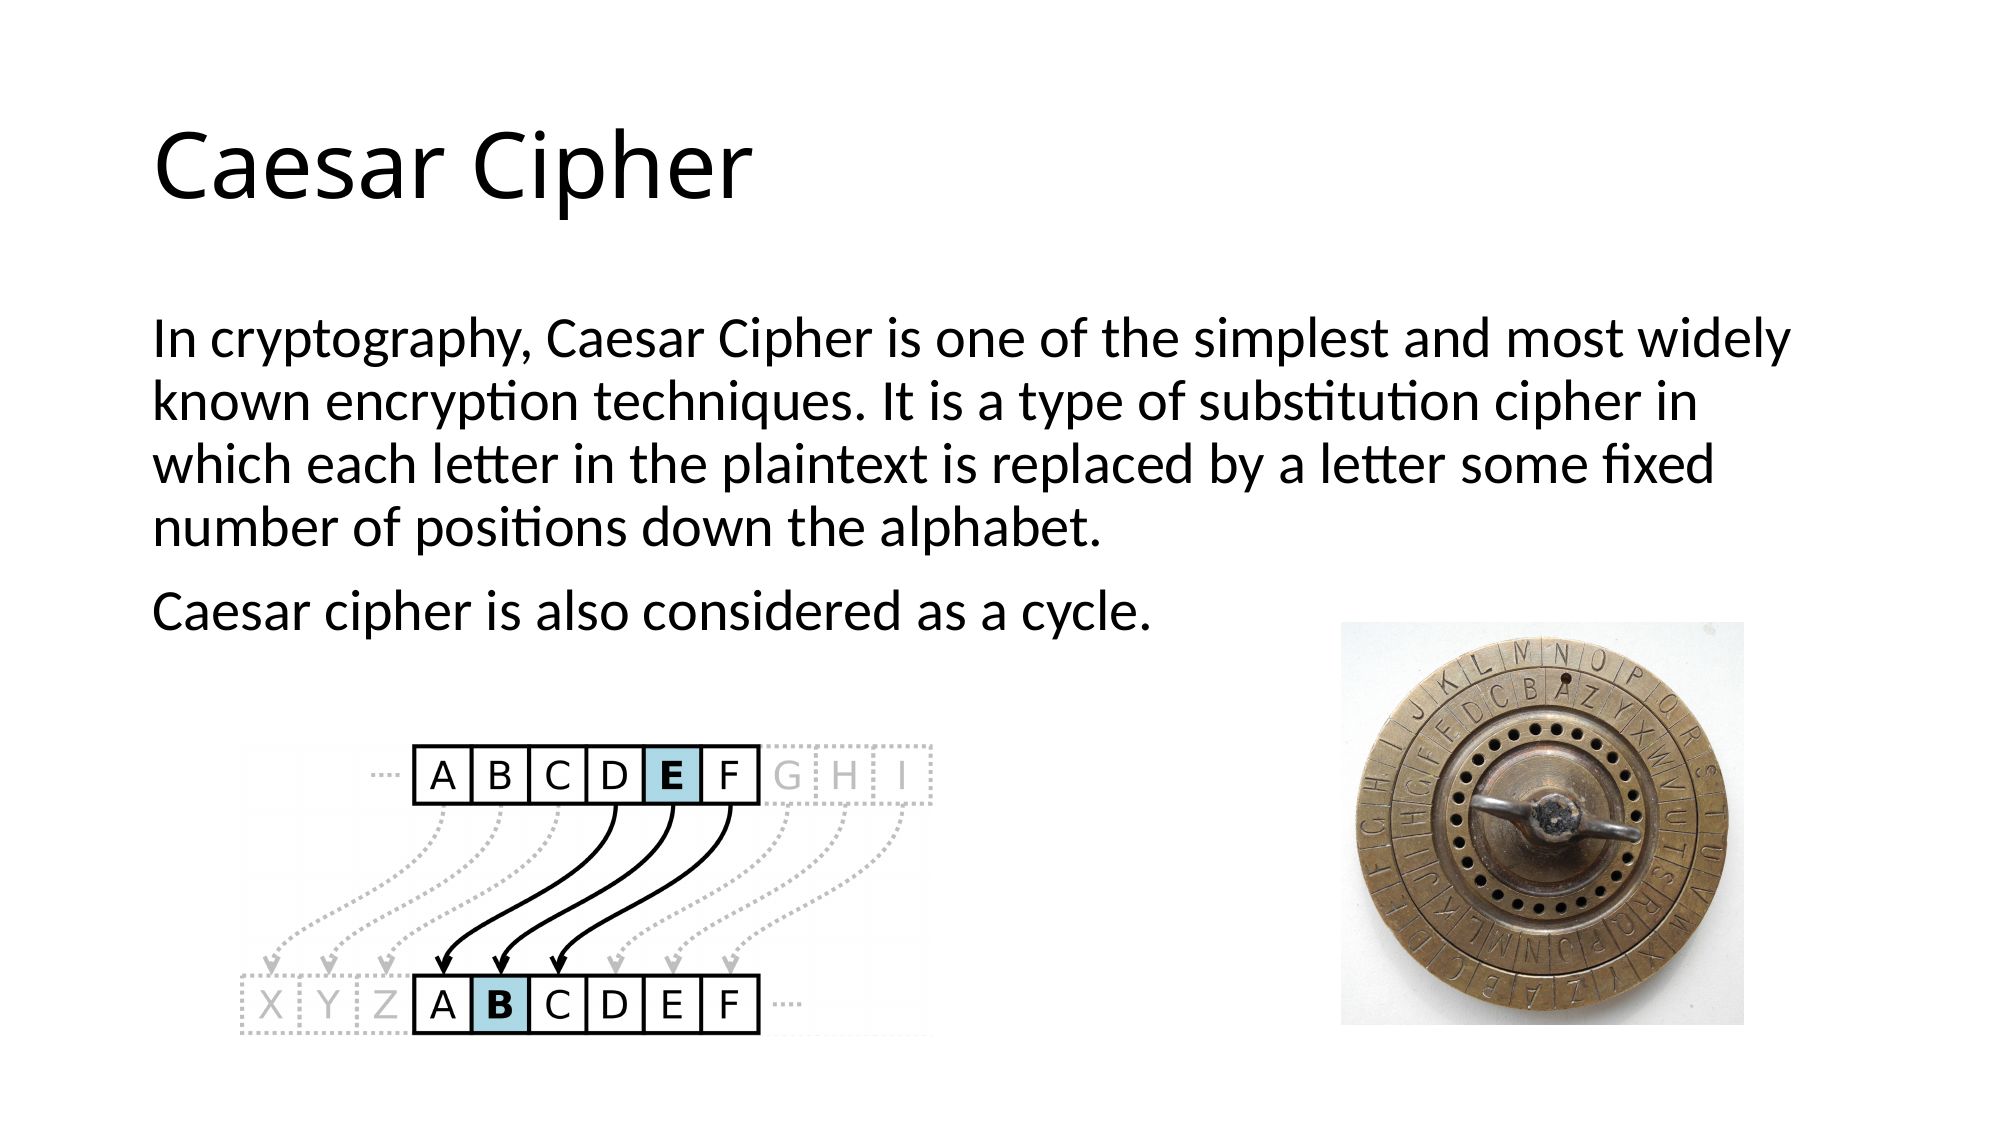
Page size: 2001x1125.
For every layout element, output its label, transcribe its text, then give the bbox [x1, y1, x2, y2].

picture [240, 744, 933, 1036]
list In cryptography, Caesar Cipher is one of the simplest and most widely known encryption techniques. It is a type of substitution cipher in which each letter in the plaintext is replaced by a letter some fixed number of positions down the alphabet. Caesar cipher is also considered as a cycle. [137, 299, 1863, 1014]
title Caesar Cipher [137, 59, 1863, 278]
picture [1341, 622, 1744, 1025]
